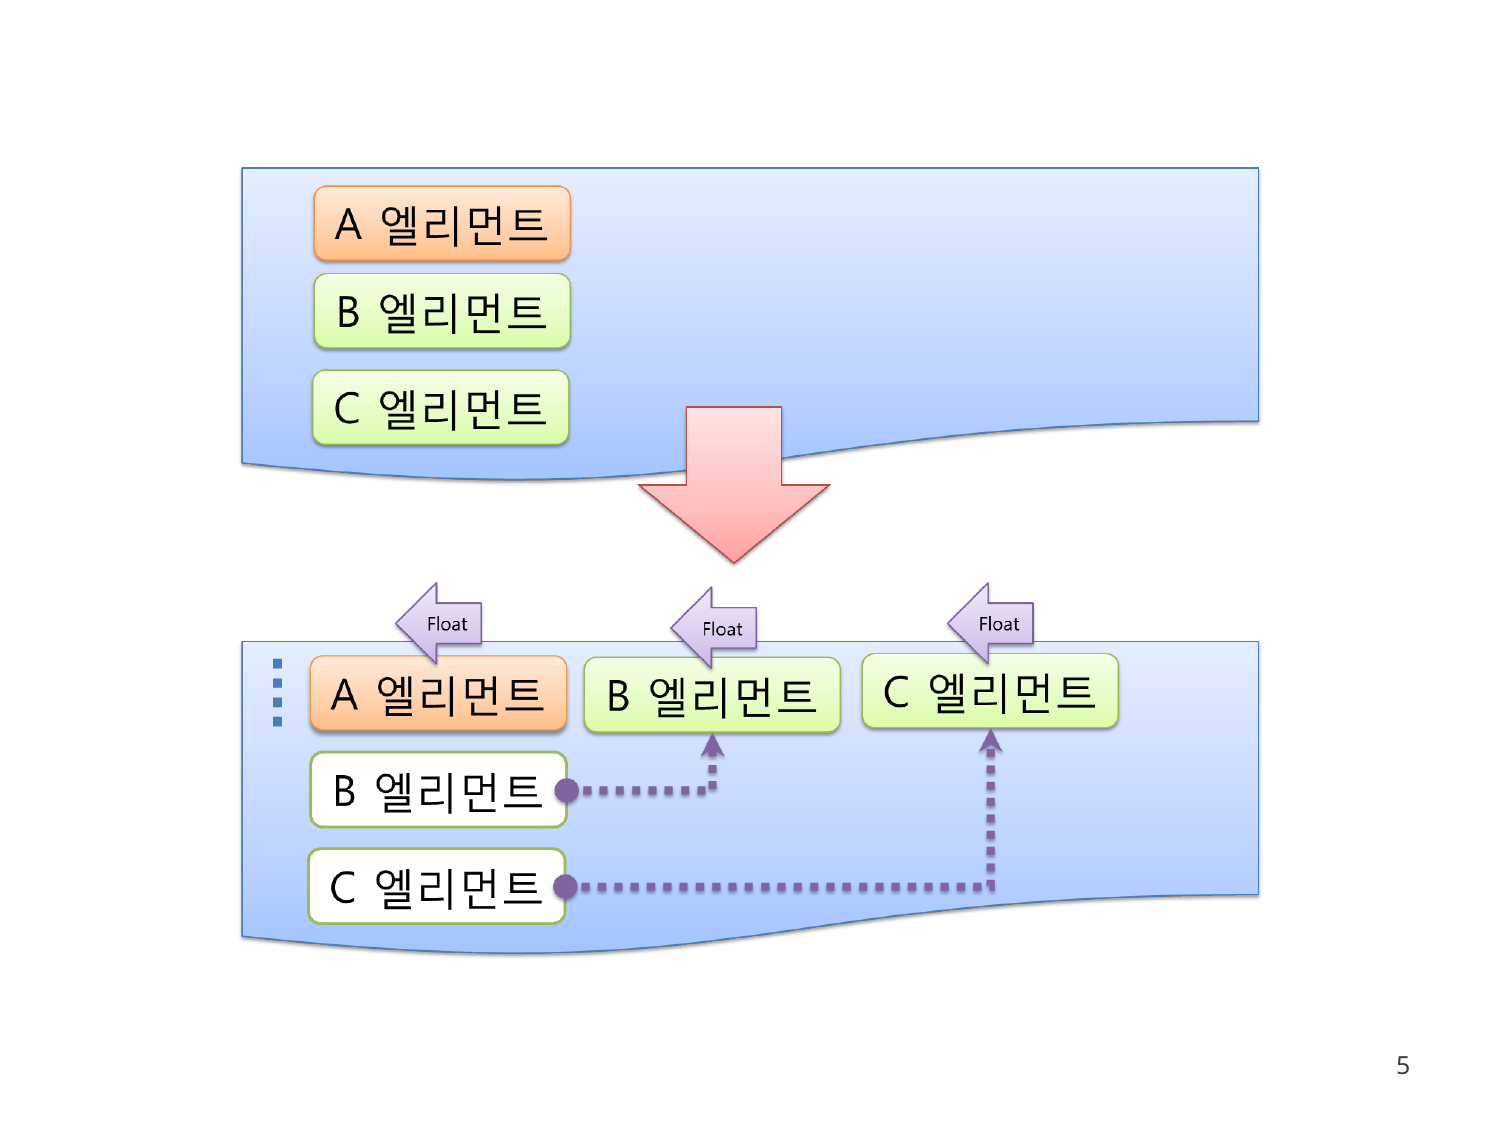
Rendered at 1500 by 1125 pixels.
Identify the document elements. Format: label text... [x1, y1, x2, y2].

picture [235, 164, 1264, 961]
slide_number 5 [1074, 1042, 1425, 1103]
